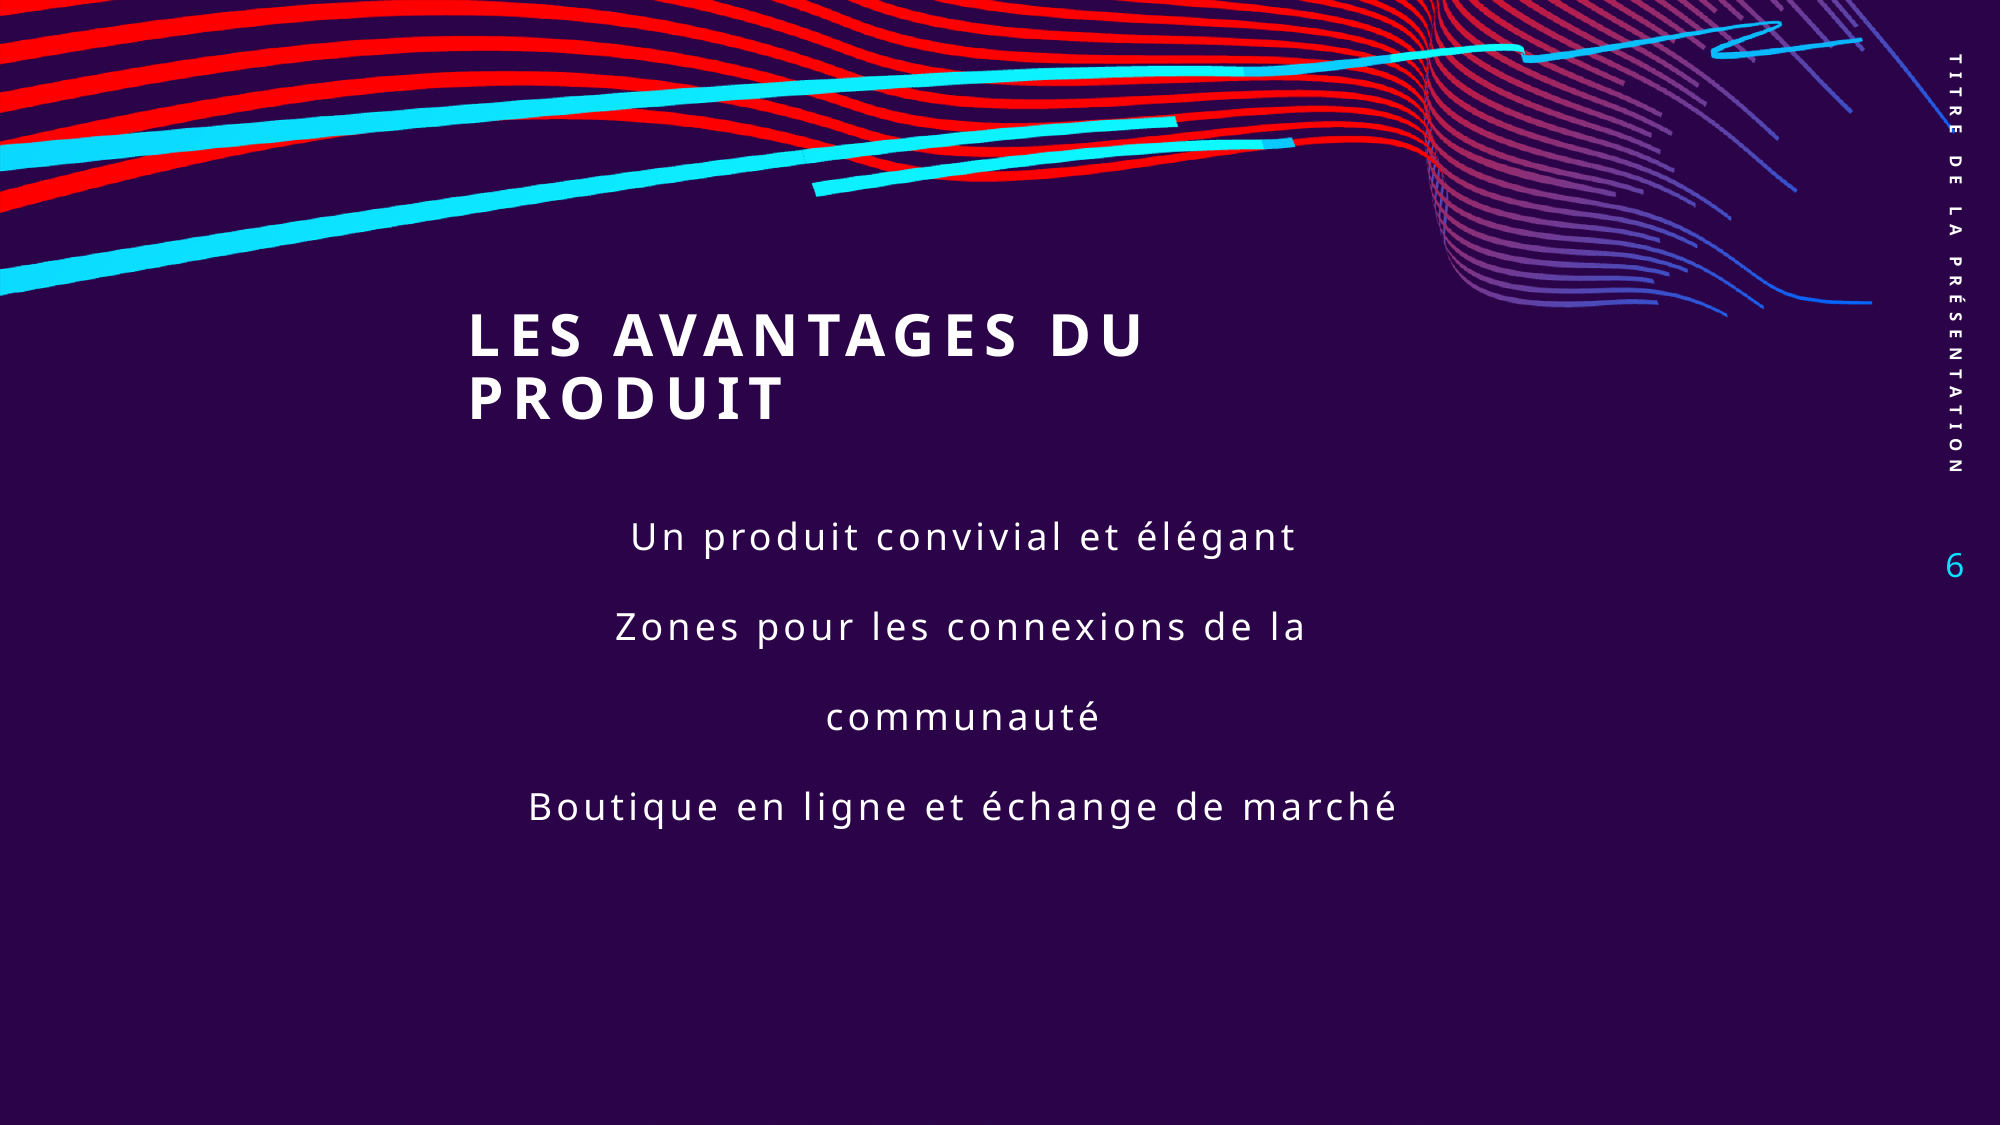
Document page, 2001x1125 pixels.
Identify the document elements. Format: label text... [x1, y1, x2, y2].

title Les avantages du produit [453, 299, 1502, 395]
footer TITRE DE LA PRÉSENTATION [1926, 33, 1987, 489]
picture [0, 0, 2000, 1125]
slide_number 6 [1889, 519, 1980, 615]
list Un produit convivial et élégant Zones pour les connexions de la communauté Boutique en ligne et échange de marché [485, 460, 1441, 779]
